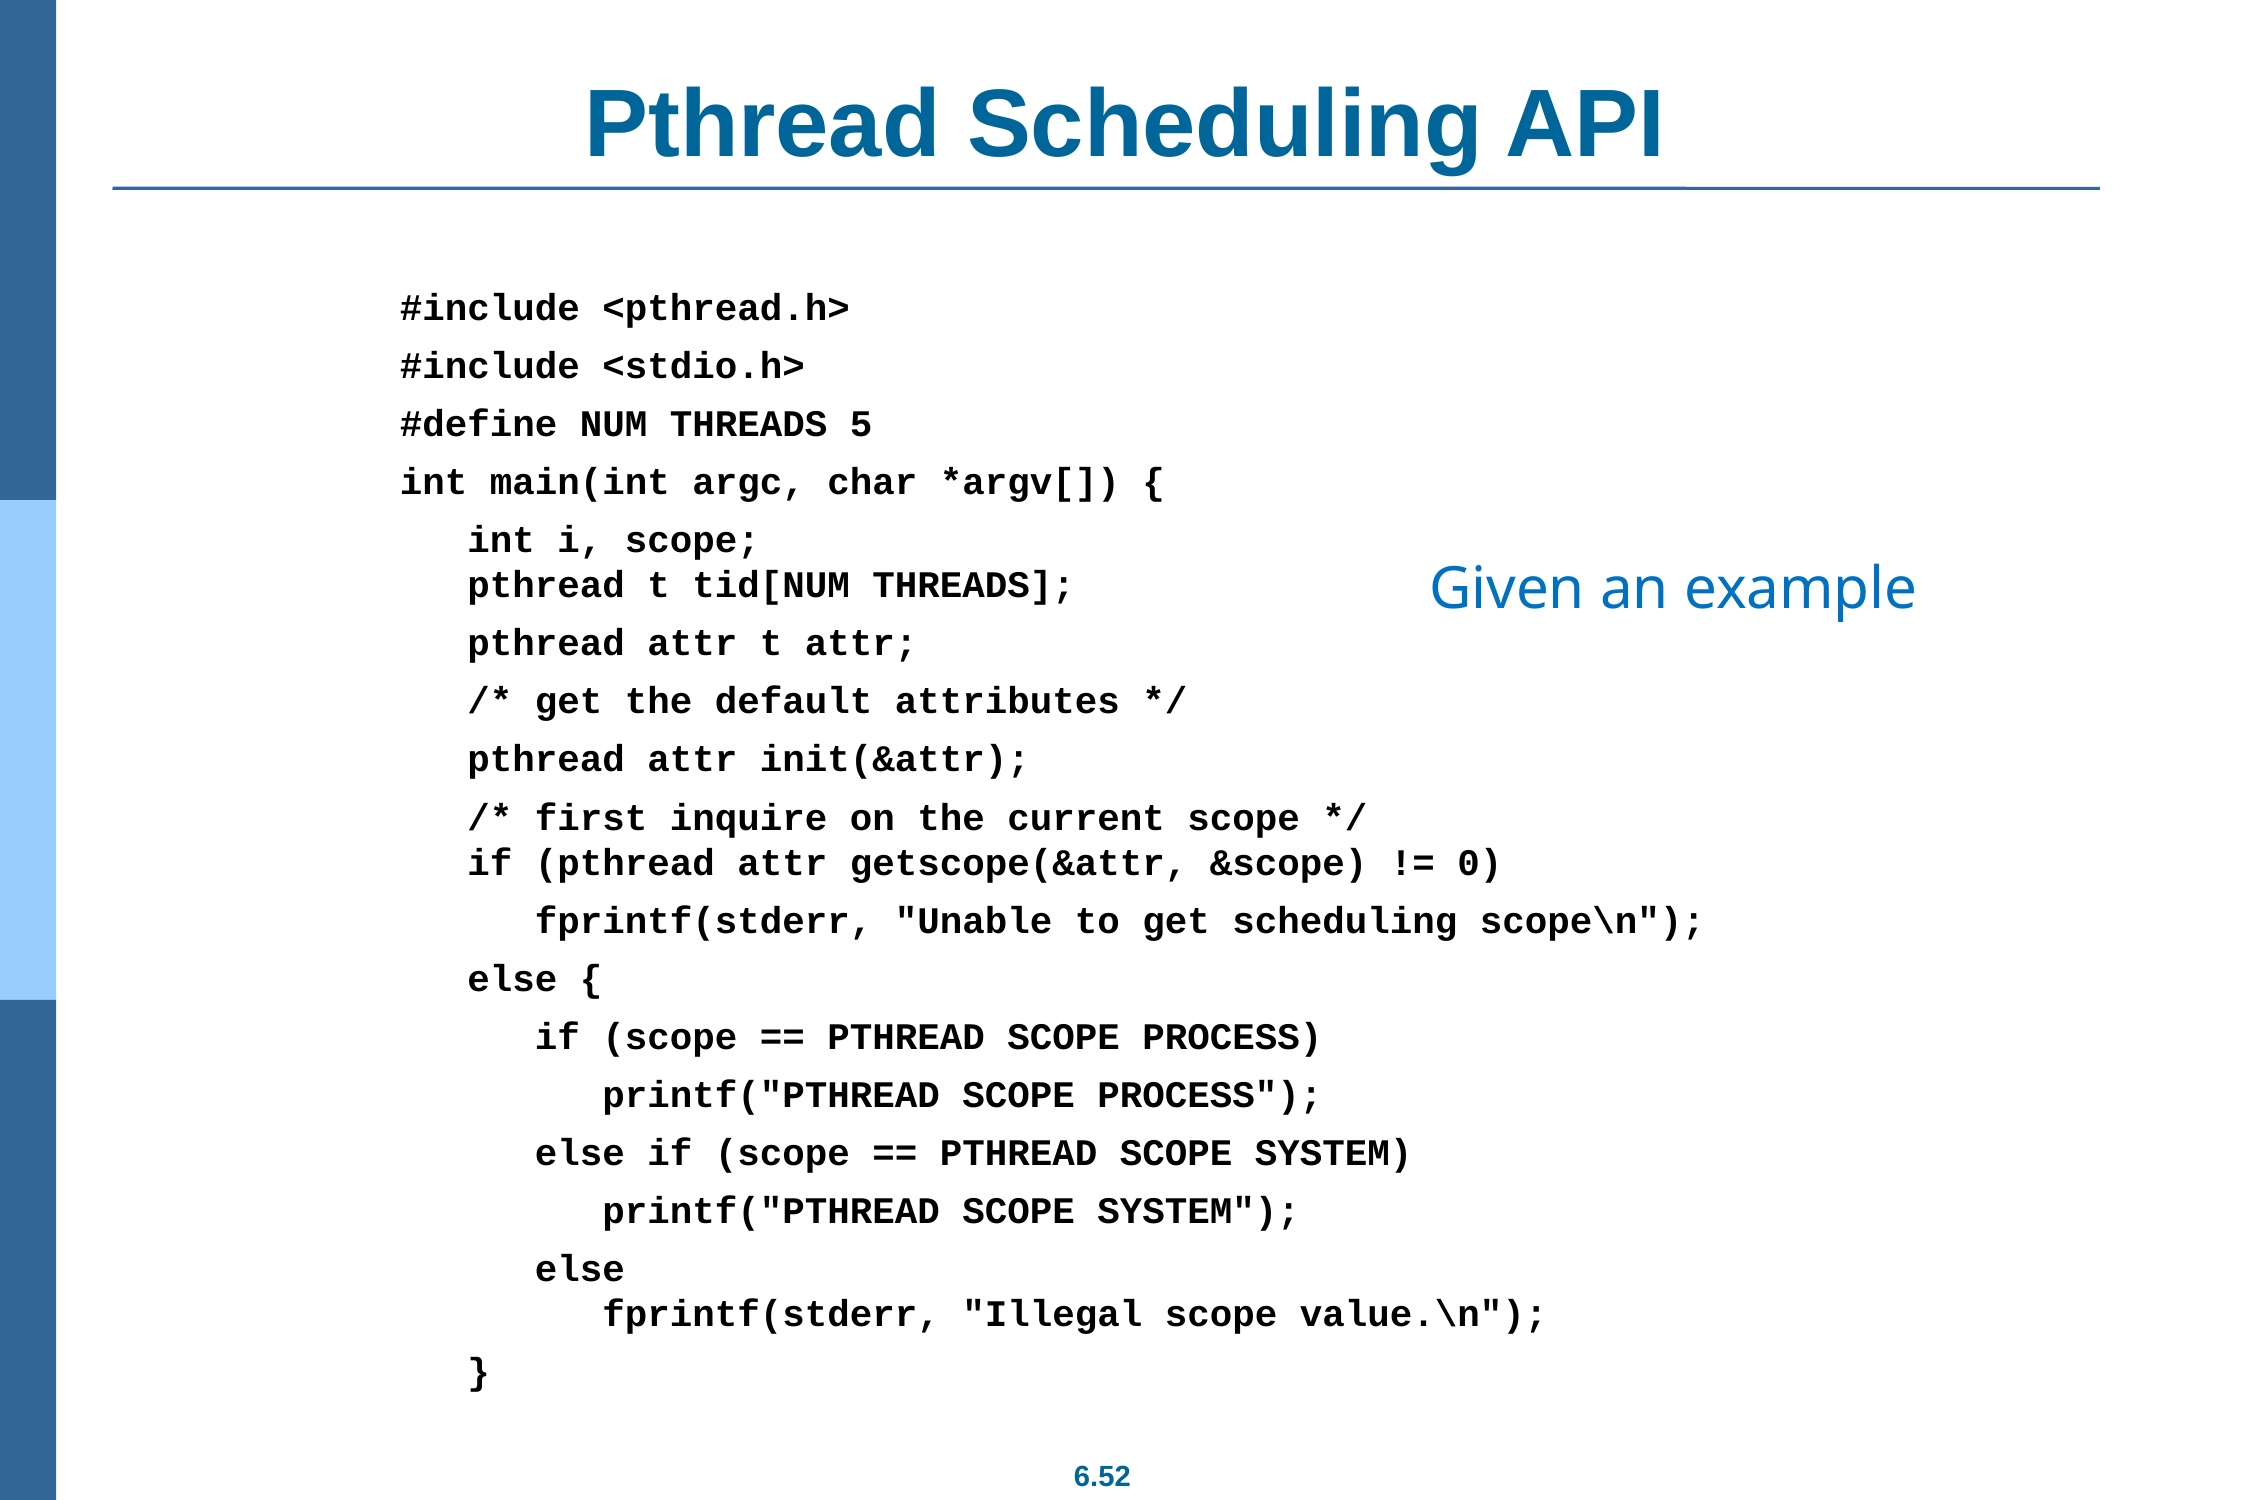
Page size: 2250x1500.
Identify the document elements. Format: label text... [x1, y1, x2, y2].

text_box Given an example [1414, 542, 2204, 628]
title Pthread Scheduling API [112, 60, 2138, 187]
list #include <pthread.h> #include <stdio.h> #define NUM THREADS 5 int main(int argc, char *argv[]) { int i, scope; pthread t tid[NUM THREADS]; pthread attr t attr; /* get the default attributes */ pthread attr init(&attr); /* first inquire on the current scope */ if (pthread attr getscope(&attr, &scope) != 0) fprintf(stderr, "Unable to get scheduling scope\n"); else { if (scope == PTHREAD SCOPE PROCESS) printf("PTHREAD SCOPE PROCESS"); else if (scope == PTHREAD SCOPE SYSTEM) printf("PTHREAD SCOPE SYSTEM"); else fprintf(stderr, "Illegal scope value.\n"); } [378, 271, 2057, 1348]
